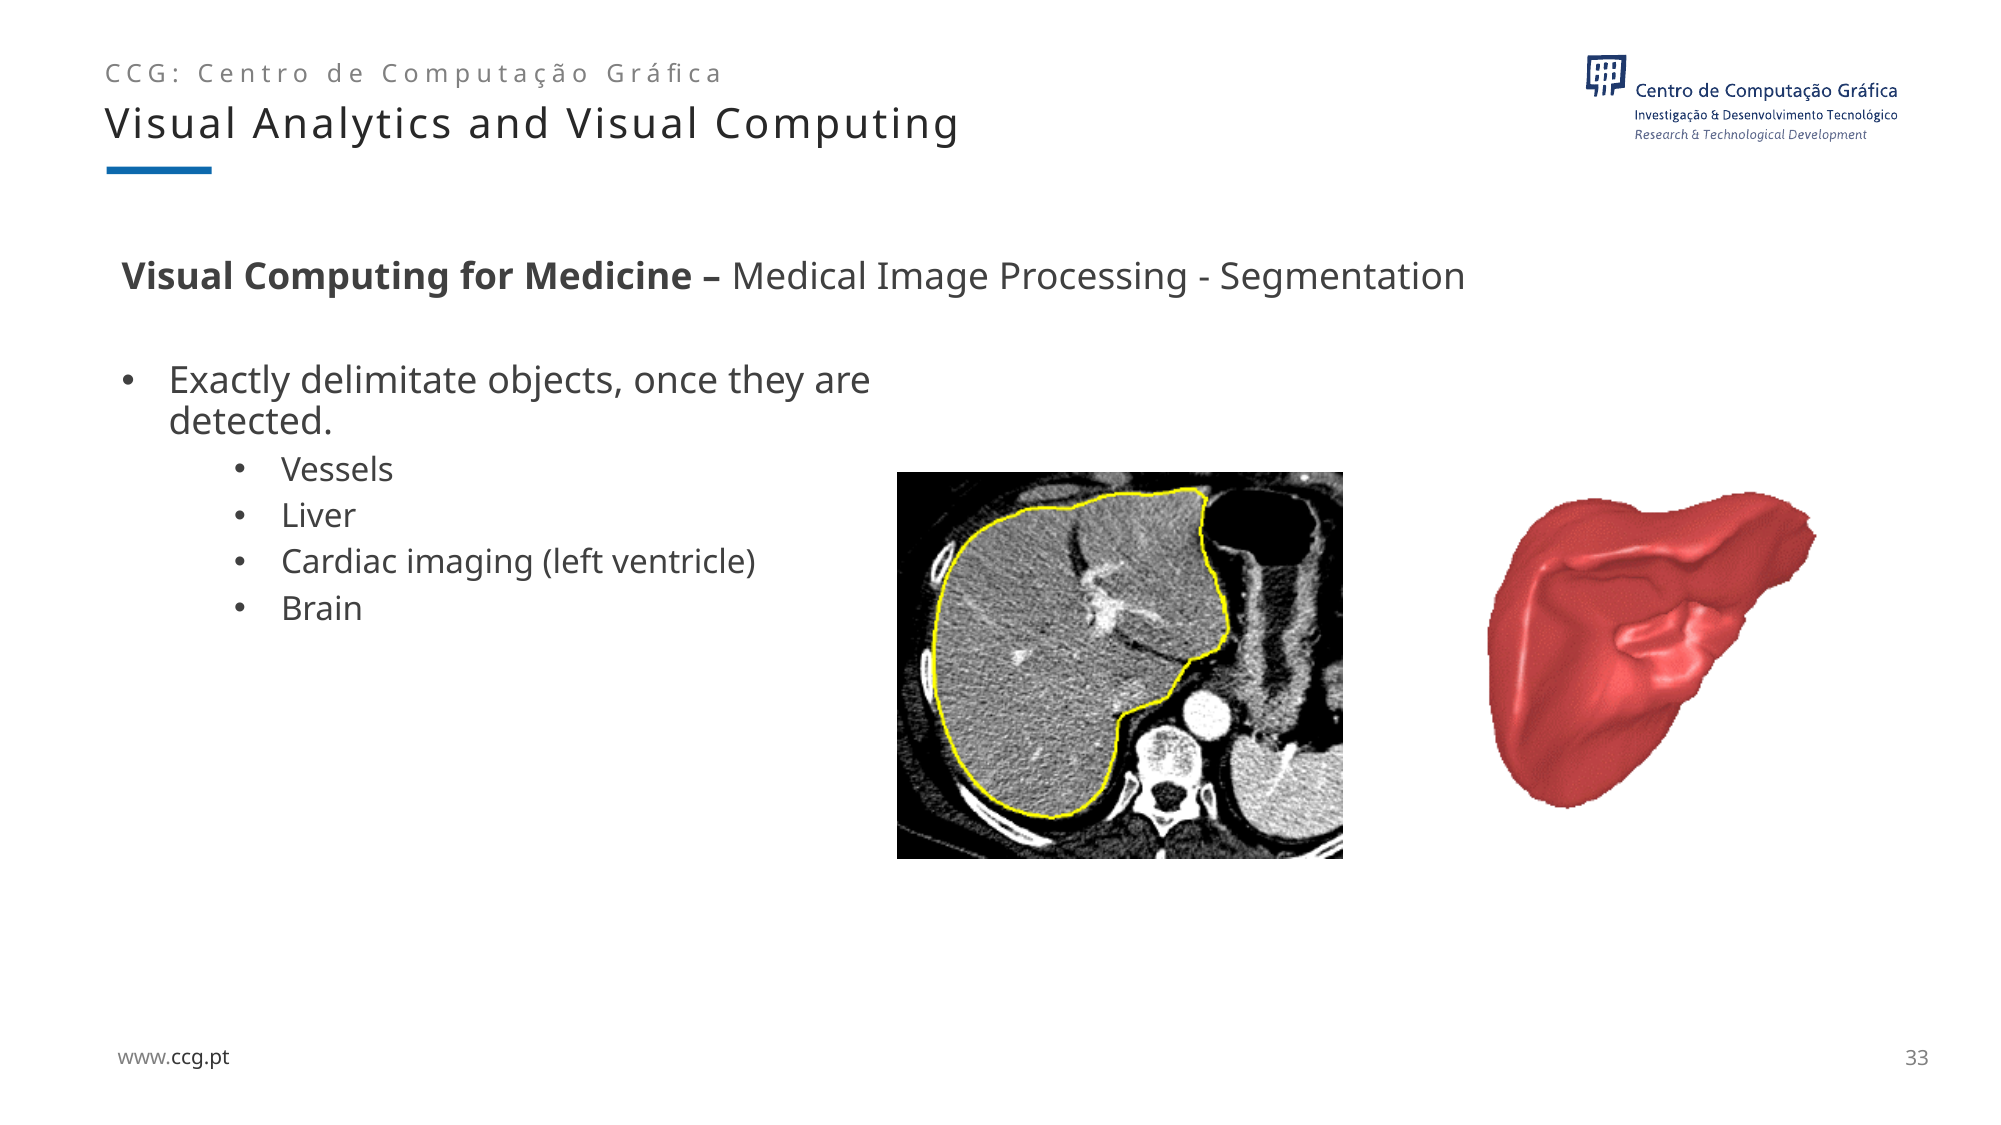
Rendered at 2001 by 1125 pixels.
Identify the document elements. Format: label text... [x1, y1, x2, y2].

picture [1476, 486, 1826, 817]
list Exactly delimitate objects, once they are detected. Vessels Liver Cardiac imaging (left ventricle) Brain [106, 353, 898, 884]
title Visual Computing for Medicine – Medical Image Processing - Segmentation [106, 249, 1882, 305]
picture [897, 472, 1343, 859]
slide_number 33 [1881, 1026, 1953, 1091]
list Visual Analytics and Visual Computing [104, 102, 1538, 153]
